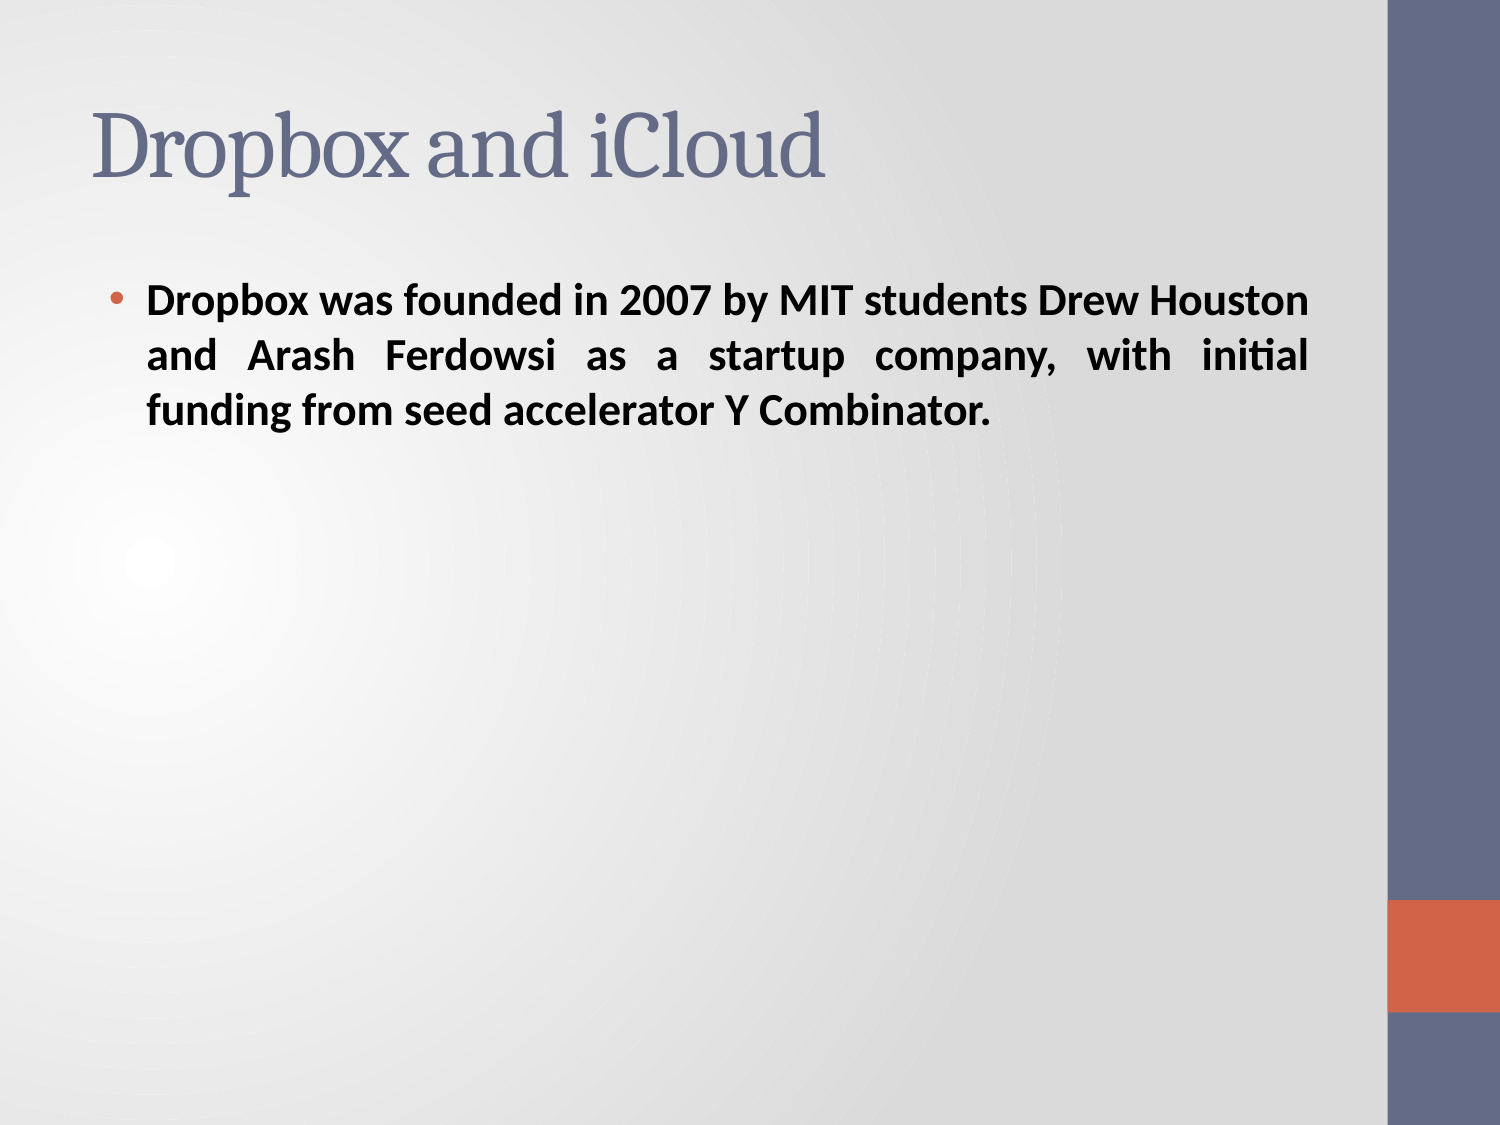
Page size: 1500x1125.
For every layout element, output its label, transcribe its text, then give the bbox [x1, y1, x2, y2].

title Dropbox and iCloud [75, 45, 1325, 233]
list Dropbox was founded in 2007 by MIT students Drew Houston and Arash Ferdowsi as a startup company, with initial funding from seed accelerator Y Combinator. [75, 262, 1325, 1050]
